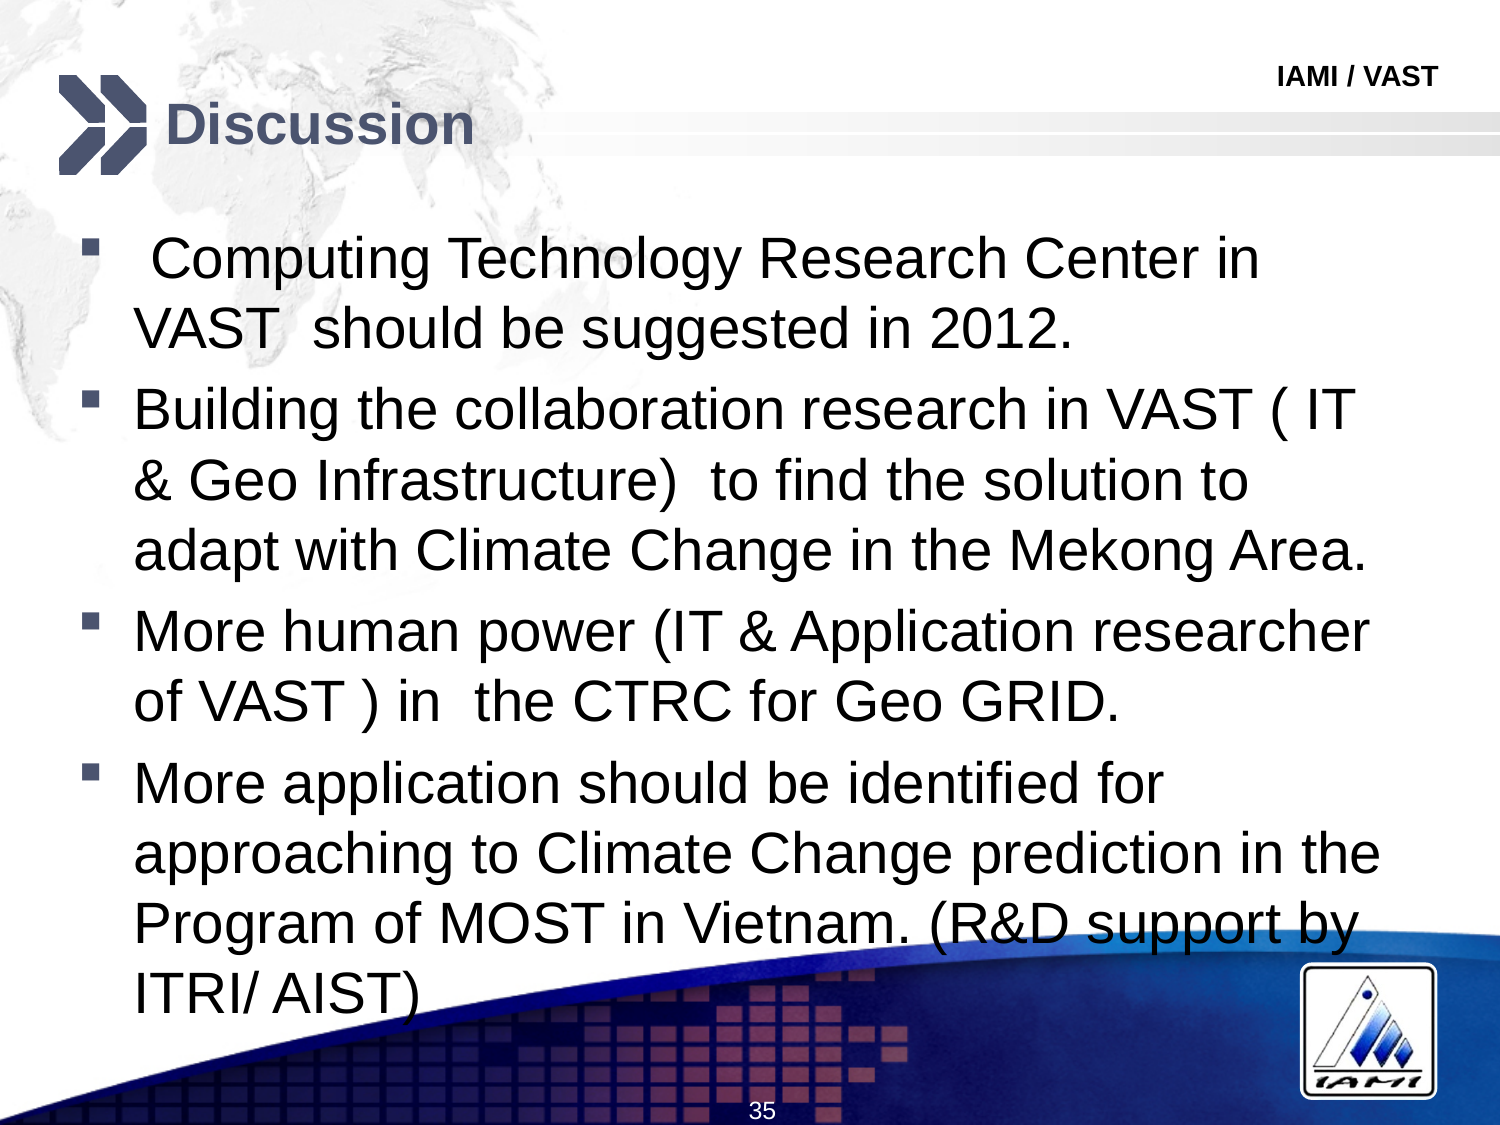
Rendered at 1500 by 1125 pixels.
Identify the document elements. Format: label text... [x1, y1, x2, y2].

title Discussion [149, 74, 1388, 168]
picture [0, 0, 1500, 1125]
picture [1388, 69, 1393, 78]
list Computing Technology Research Center in VAST should be suggested in 2012. Building the collaboration research in VAST ( IT & Geo Infrastructure) to find the solution to adapt with Climate Change in the Mekong Area. More human power (IT & Application researcher of VAST ) in the CTRC for Geo GRID. More application should be identified for approaching to Climate Change prediction in the Program of MOST in Vietnam. (R&D support by ITRI/ AIST) [62, 212, 1426, 988]
slide_number 35 [587, 1087, 938, 1125]
